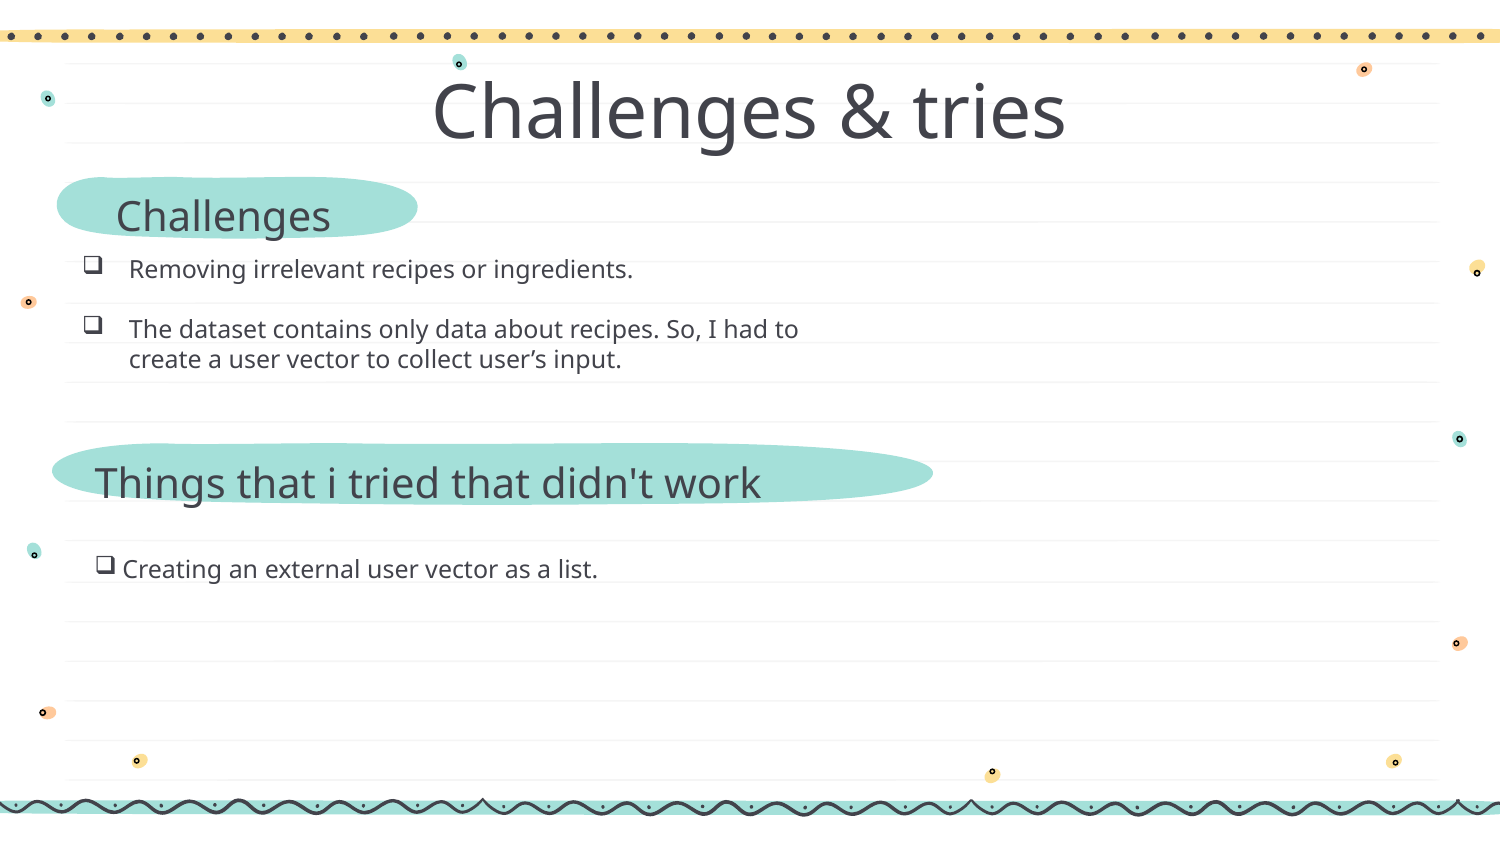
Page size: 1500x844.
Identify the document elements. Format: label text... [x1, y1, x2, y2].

title Challenges [100, 155, 389, 238]
text_box [52, 452, 79, 490]
text_box Creating an external user vector as a list. [79, 515, 1058, 593]
title Challenges & tries [369, 61, 1131, 156]
text_box [56, 177, 100, 234]
text_box [389, 185, 418, 231]
text_box [920, 462, 933, 486]
subtitle Removing irrelevant recipes or ingredients. The dataset contains only data about recipes. So, I had to create a user vector to collect user’s input. [67, 238, 868, 388]
text_box Things that i tried that didn't work [79, 421, 920, 515]
